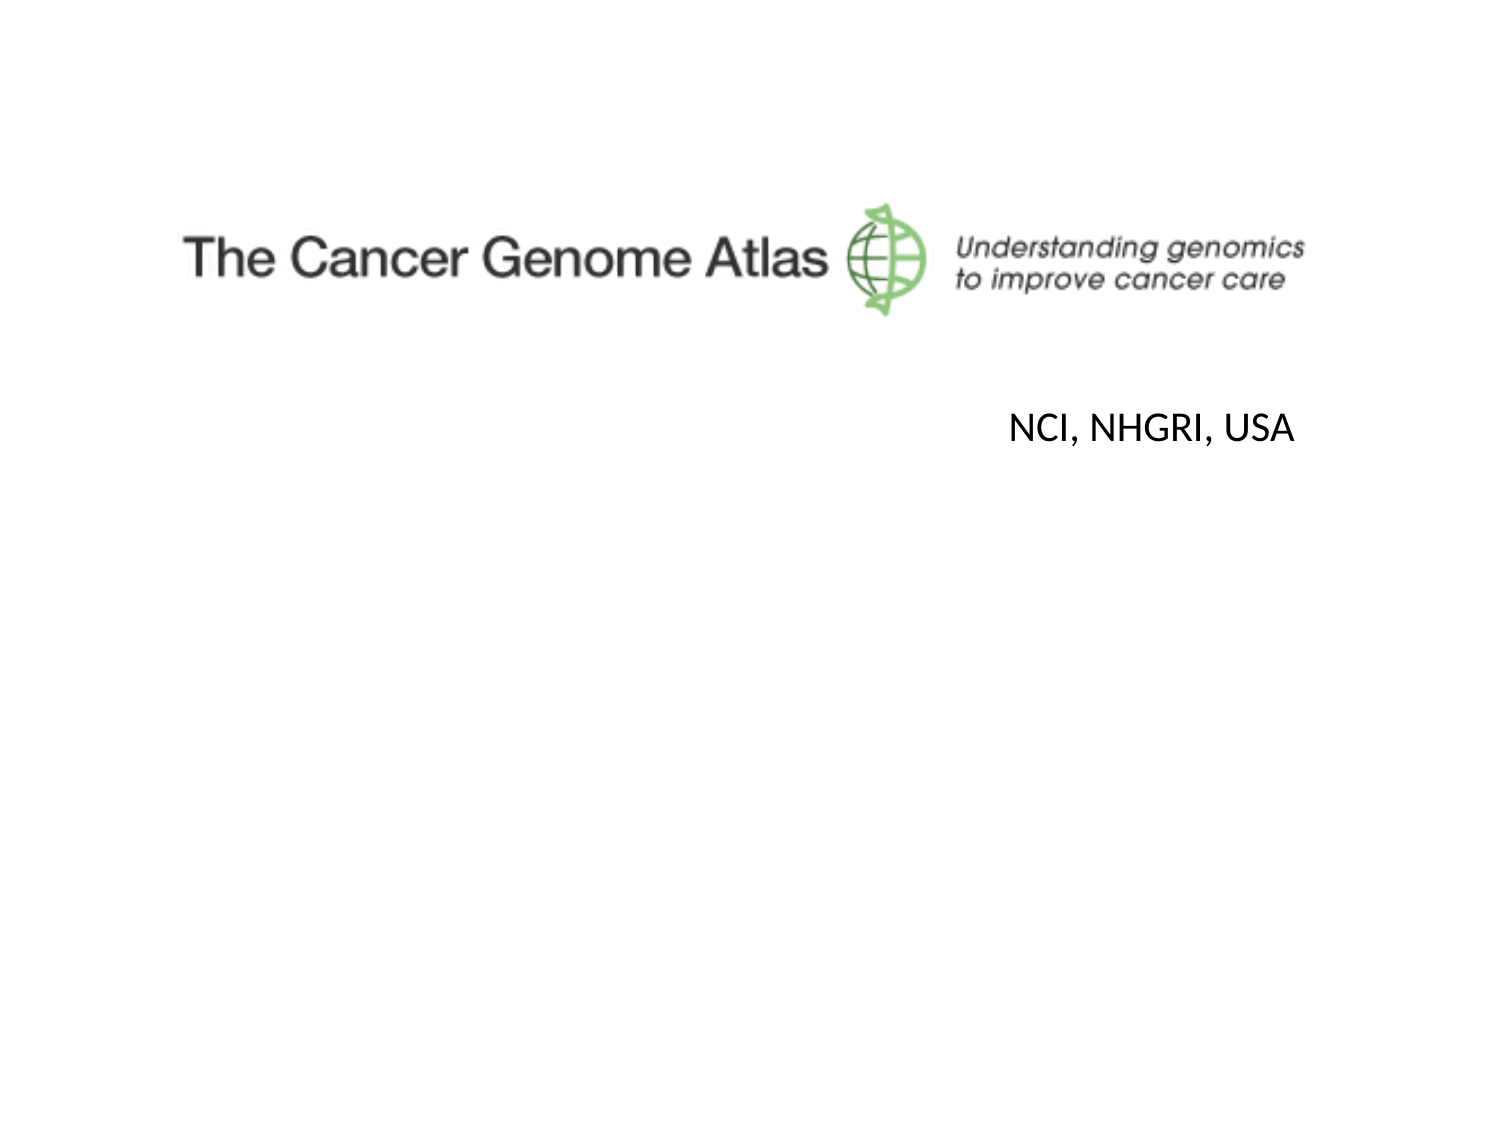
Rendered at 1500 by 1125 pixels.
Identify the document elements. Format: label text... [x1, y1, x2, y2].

text_box NCI, NHGRI, USA [993, 391, 1310, 458]
picture [176, 199, 1309, 323]
